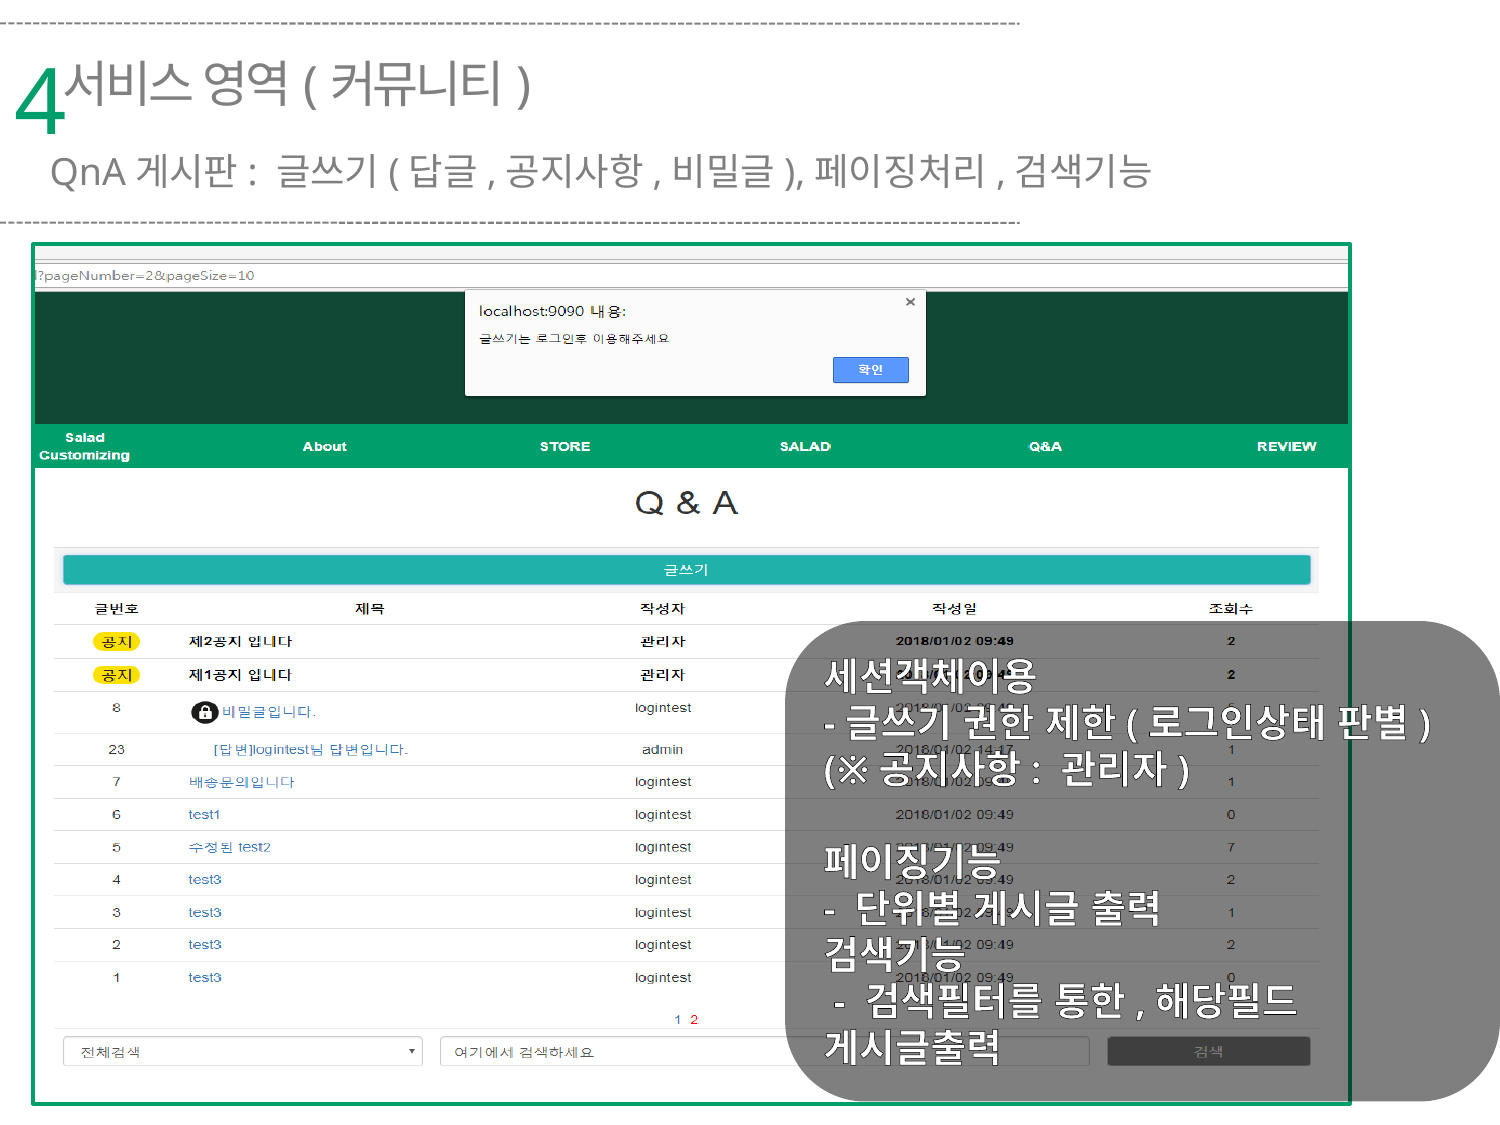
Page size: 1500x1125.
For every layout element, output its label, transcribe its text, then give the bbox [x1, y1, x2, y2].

text_box 서비스 영역(커뮤니티) [48, 44, 547, 120]
picture [34, 245, 1348, 1102]
text_box QnA게시판: 글쓰기(답글,공지사항,비밀글),페이징처리,검색기능 [34, 140, 1168, 201]
text_box 세션객체이용 -글쓰기 권한 제한(로그인상태 판별) (※공지사항: 관리자) 페이징기능 - 단위별 게시글 출력 검색기능 - 검색필터를 통한,해당필드 게시글출력 [1352, 618, 1500, 1104]
text_box 4 [0, 35, 82, 160]
